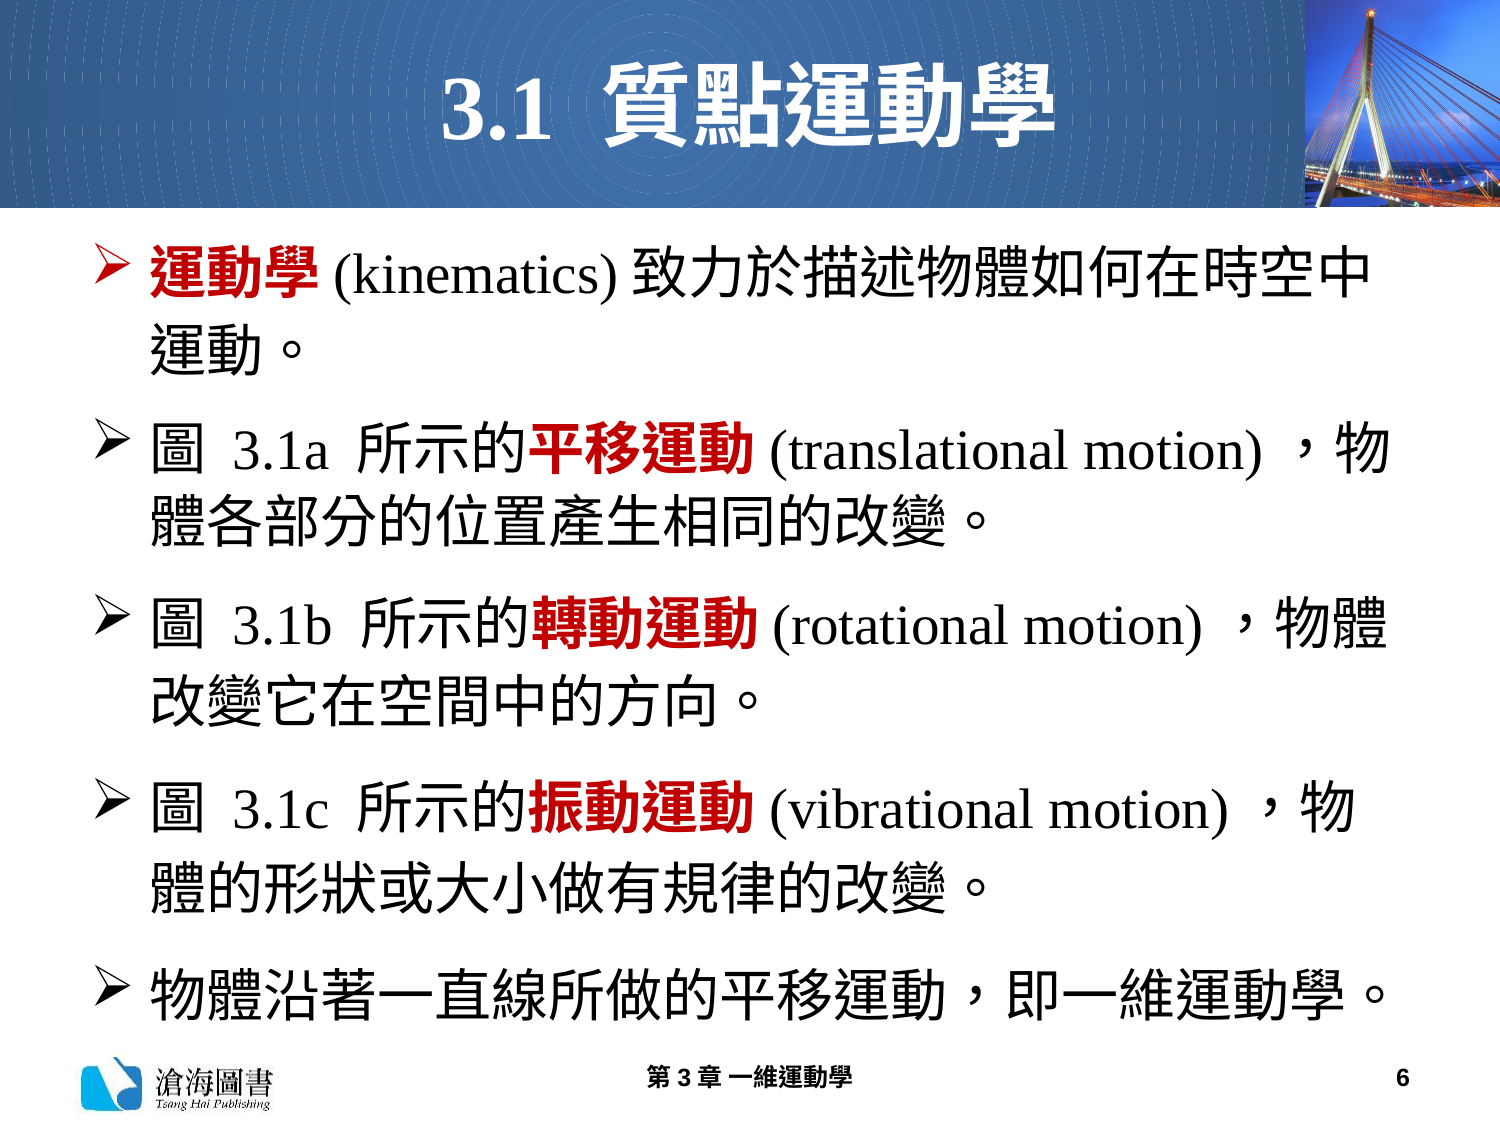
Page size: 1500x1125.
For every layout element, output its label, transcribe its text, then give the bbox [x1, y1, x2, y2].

picture [75, 1049, 274, 1118]
list 運動學(kinematics)致力於描述物體如何在時空中運動。 圖 3.1a 所示的平移運動(translational motion)，物體各部分的位置產生相同的改變。 圖 3.1b 所示的轉動運動(rotational motion)，物體改變它在空間中的方向。 圖 3.1c 所示的振動運動(vibrational motion)，物體的形狀或大小做有規律的改變。 物體沿著一直線所做的平移運動，即一維運動學。 [75, 219, 1425, 1043]
picture [1305, 0, 1500, 207]
footer 第3章 一維運動學 [512, 1046, 988, 1107]
title 3.1 質點運動學 [75, 21, 1425, 185]
slide_number 6 [1074, 1046, 1425, 1107]
